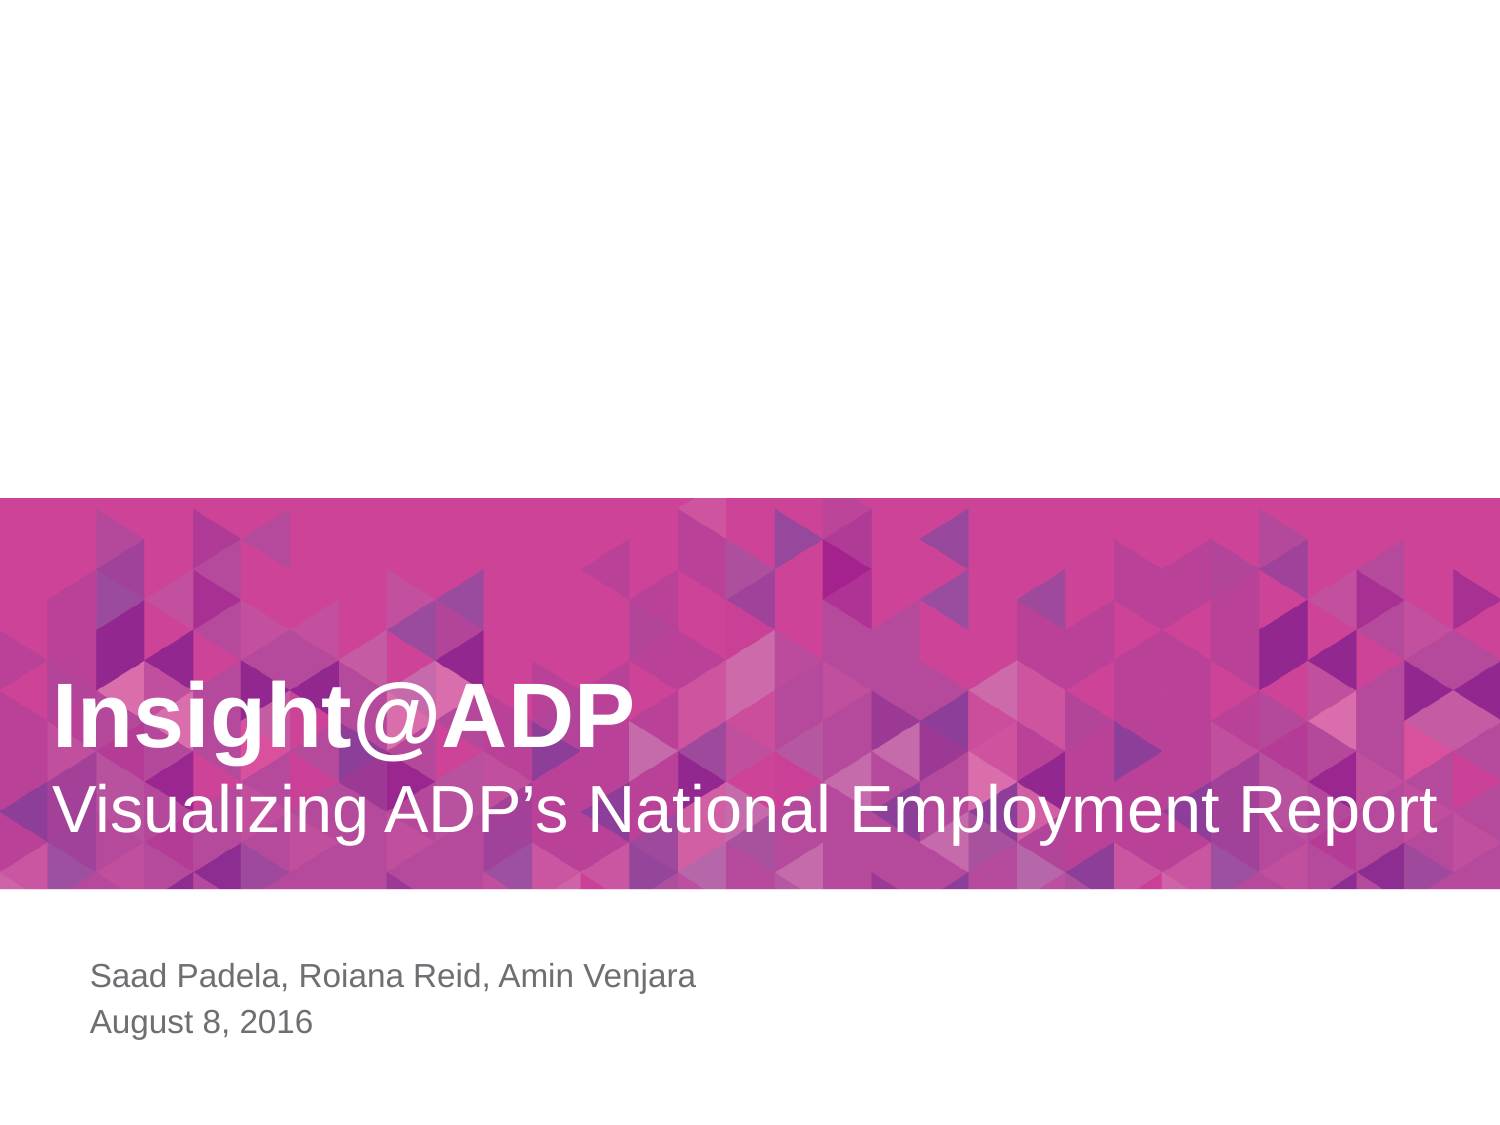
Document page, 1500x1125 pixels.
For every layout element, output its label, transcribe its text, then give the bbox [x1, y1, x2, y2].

title Insight@ADP Visualizing ADP’s National Employment Report [37, 657, 1463, 846]
picture [0, 498, 1500, 893]
list Saad Padela, Roiana Reid, Amin Venjara August 8, 2016 [75, 946, 1233, 1049]
